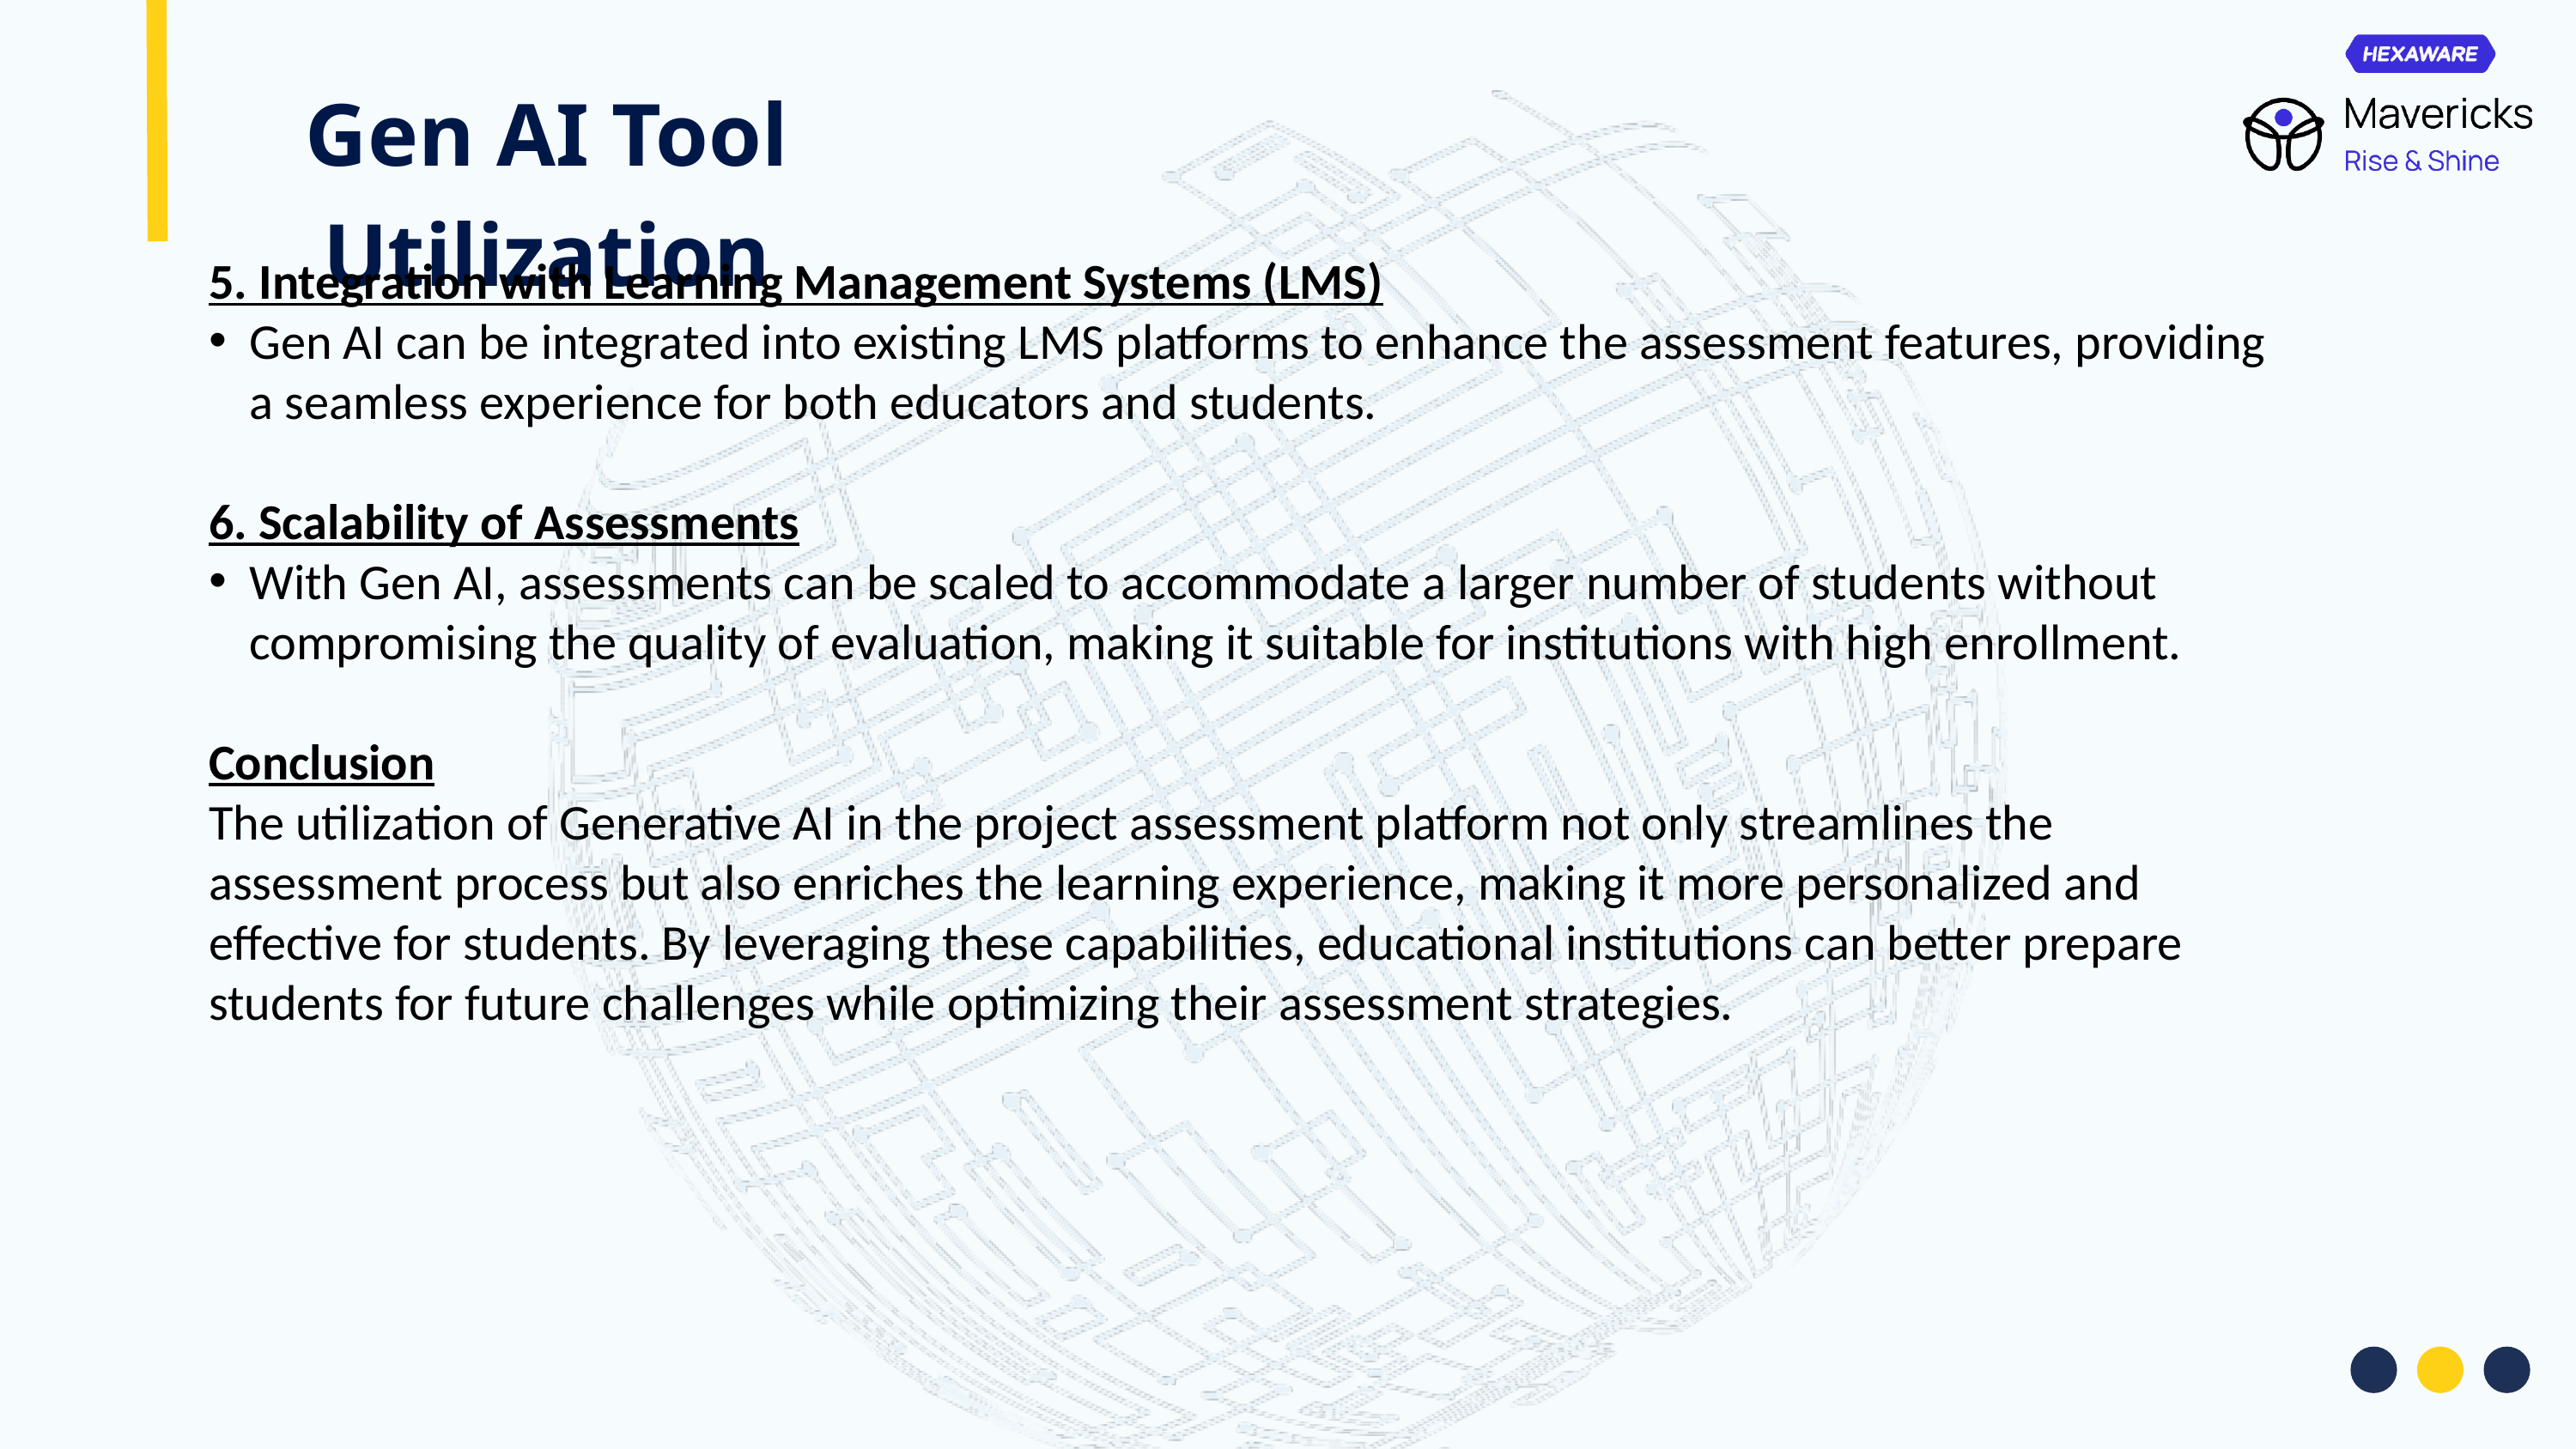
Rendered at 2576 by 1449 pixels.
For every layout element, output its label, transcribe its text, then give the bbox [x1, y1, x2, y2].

picture [2243, 34, 2534, 178]
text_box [2350, 1346, 2531, 1394]
text_box Gen AI Tool Utilization [172, 63, 923, 304]
text_box 5. Integration with Learning Management Systems (LMS) Gen AI can be integrated into existing LMS platforms to enhance the assessment features, providing a seamless experience for both educators and students. 6. Scalability of Assessments With Gen AI, assessments can be scaled to accommodate a larger number of students without compromising the quality of evaluation, making it suitable for institutions with high enrollment. Conclusion The utilization of Generative AI in the project assessment platform not only streamlines the assessment process but also enriches the learning experience, making it more personalized and effective for students. By leveraging these capabilities, educational institutions can better prepare students for future challenges while optimizing their assessment strategies. [196, 242, 2307, 1088]
text_box [923, 89, 2008, 242]
text_box [547, 1088, 2008, 1449]
